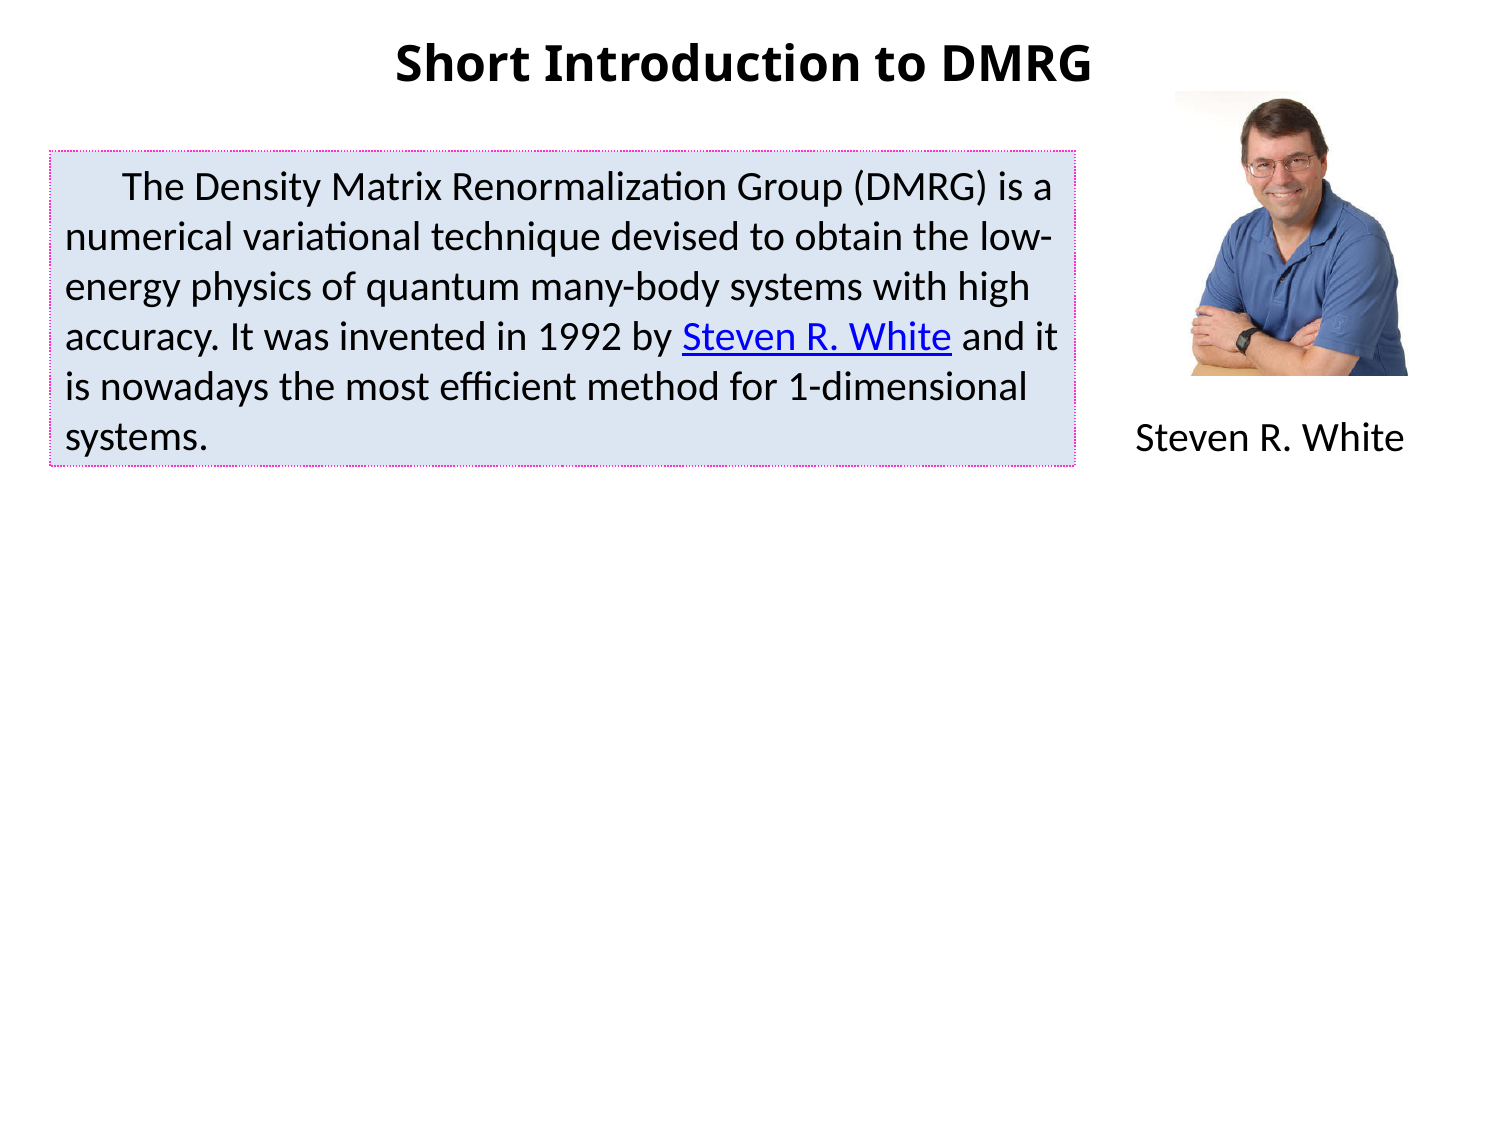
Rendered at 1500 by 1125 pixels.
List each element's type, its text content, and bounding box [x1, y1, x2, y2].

picture [1174, 91, 1412, 376]
text_box Steven R. White [1120, 401, 1421, 467]
text_box Short Introduction to DMRG [206, 24, 1271, 100]
text_box The Density Matrix Renormalization Group (DMRG) is a numerical variational technique devised to obtain the low-energy physics of quantum many-body systems with high accuracy. It was invented in 1992 by Steven R. White and it is nowadays the most efficient method for 1-dimensional systems. [50, 151, 1075, 466]
